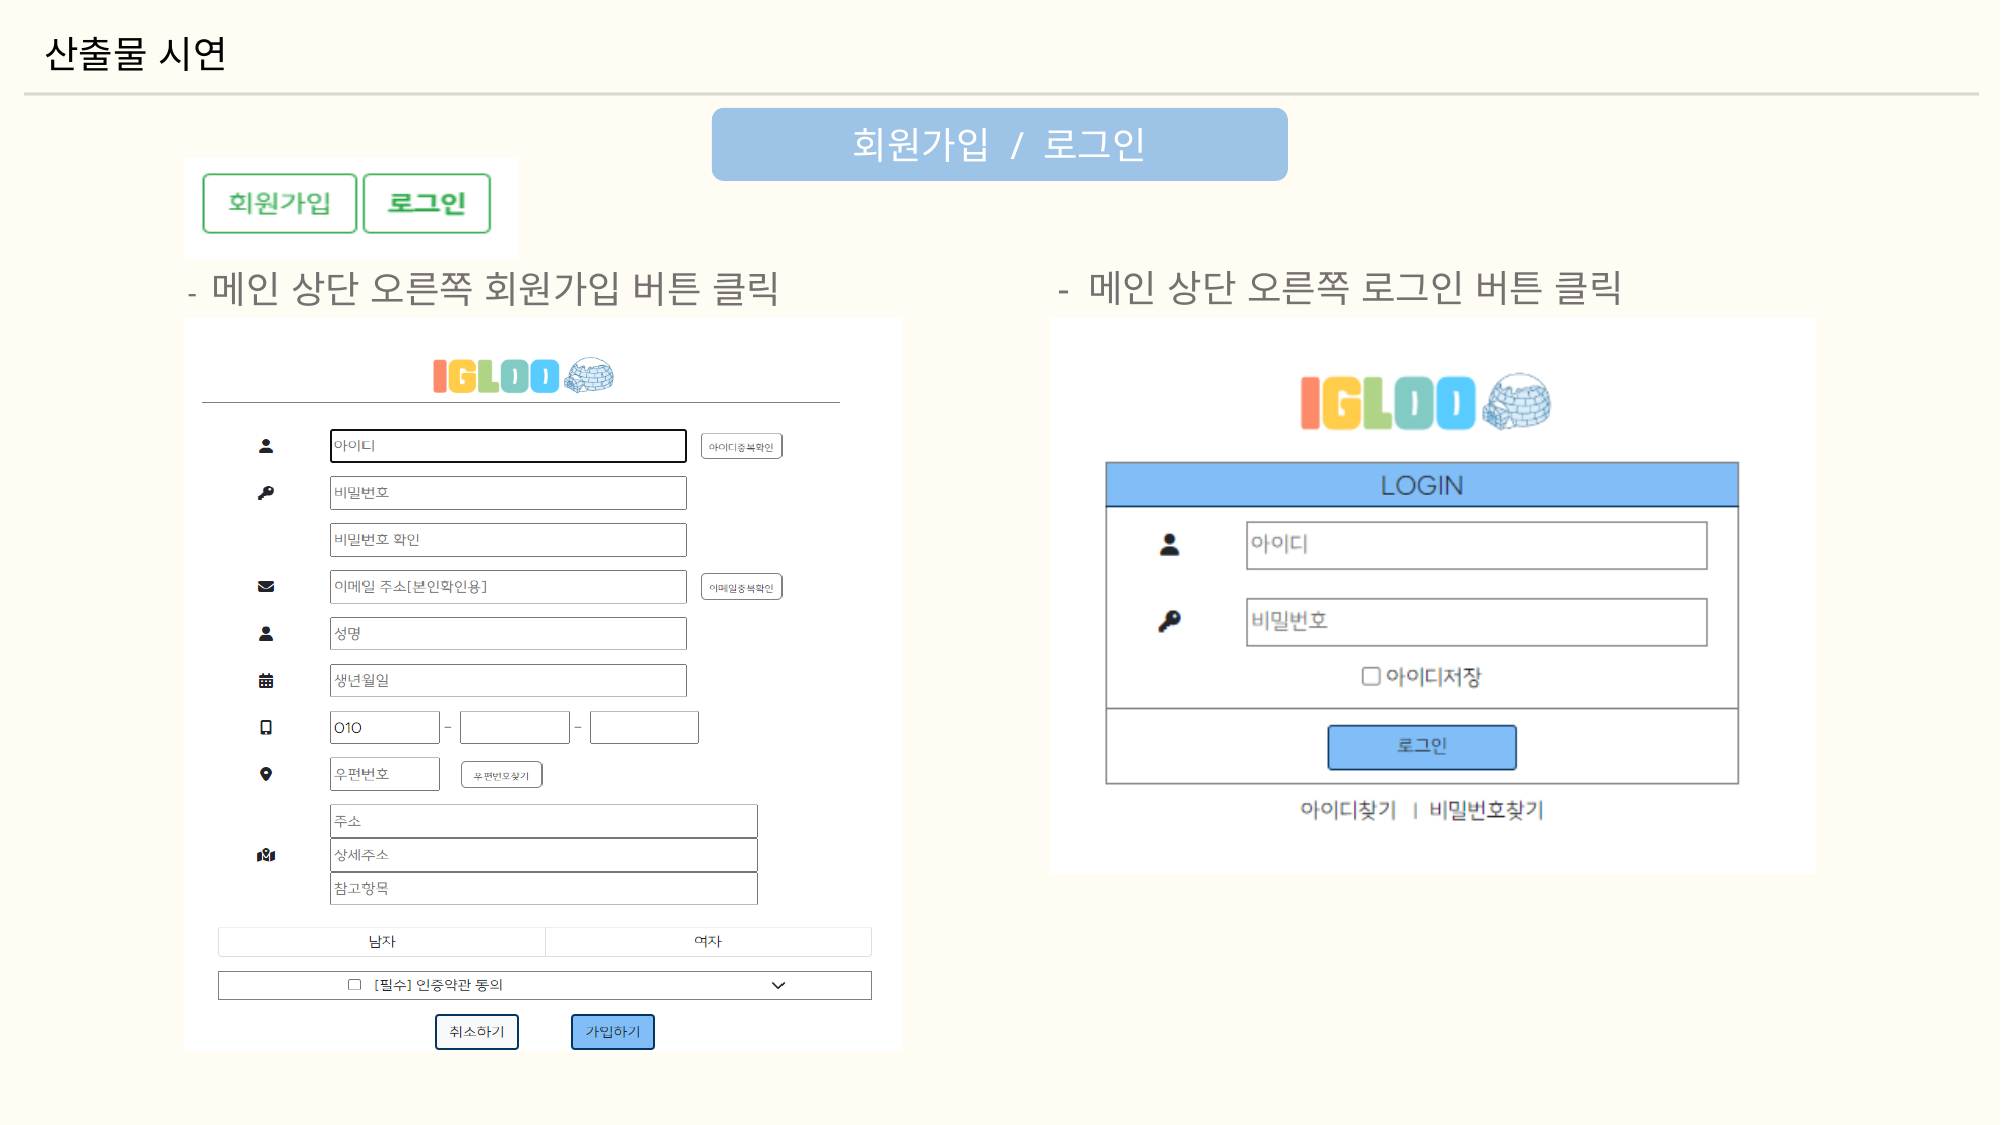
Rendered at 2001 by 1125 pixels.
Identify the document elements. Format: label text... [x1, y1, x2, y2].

text_box 회원가입 / 로그인 [710, 106, 1289, 182]
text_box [24, 88, 1979, 100]
picture [184, 158, 518, 259]
text_box - 메인 상단 오른쪽 회원가입 버튼 클릭 [165, 258, 797, 319]
picture [184, 318, 902, 1051]
text_box - 메인 상단 오른쪽 로그인 버튼 클릭 [1033, 257, 1639, 318]
picture [1051, 318, 1816, 874]
text_box 산출물 시연 [29, 23, 243, 84]
